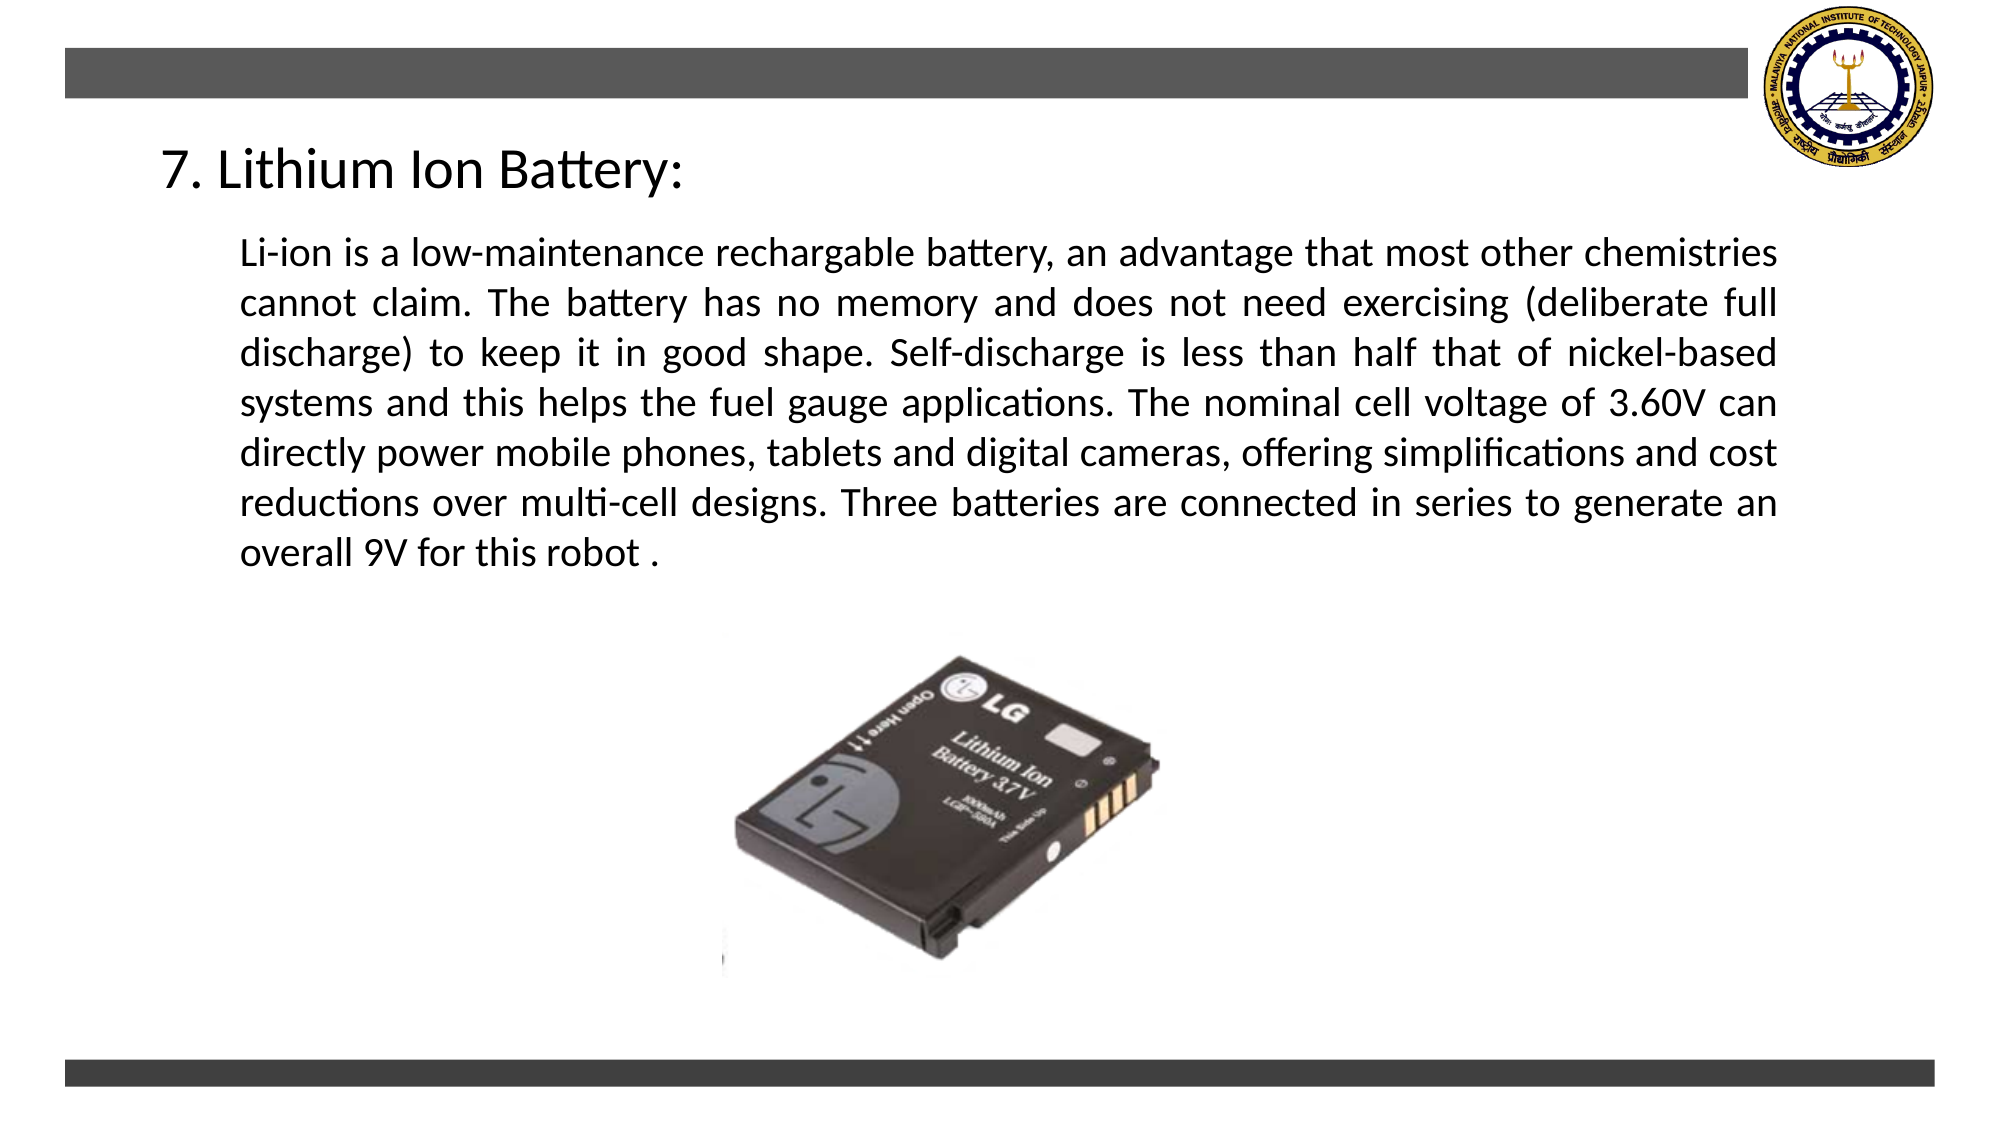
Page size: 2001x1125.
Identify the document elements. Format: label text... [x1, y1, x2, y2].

picture [722, 617, 1218, 978]
text_box Li-ion is a low-maintenance rechargable battery, an advantage that most other chemistries cannot claim. The battery has no memory and does not need exercising (deliberate full discharge) to keep it in good shape. Self-discharge is less than half that of nickel-based systems and this helps the fuel gauge applications. The nominal cell voltage of 3.60V can directly power mobile phones, tablets and digital cameras, offering simplifications and cost reductions over multi-cell designs. Three batteries are connected in series to generate an overall 9V for this robot . [224, 217, 1794, 583]
picture [1762, 3, 1935, 169]
text_box 7. Lithium Ion Battery: [145, 122, 1849, 208]
text_box [65, 47, 1748, 99]
text_box [65, 1059, 1935, 1087]
